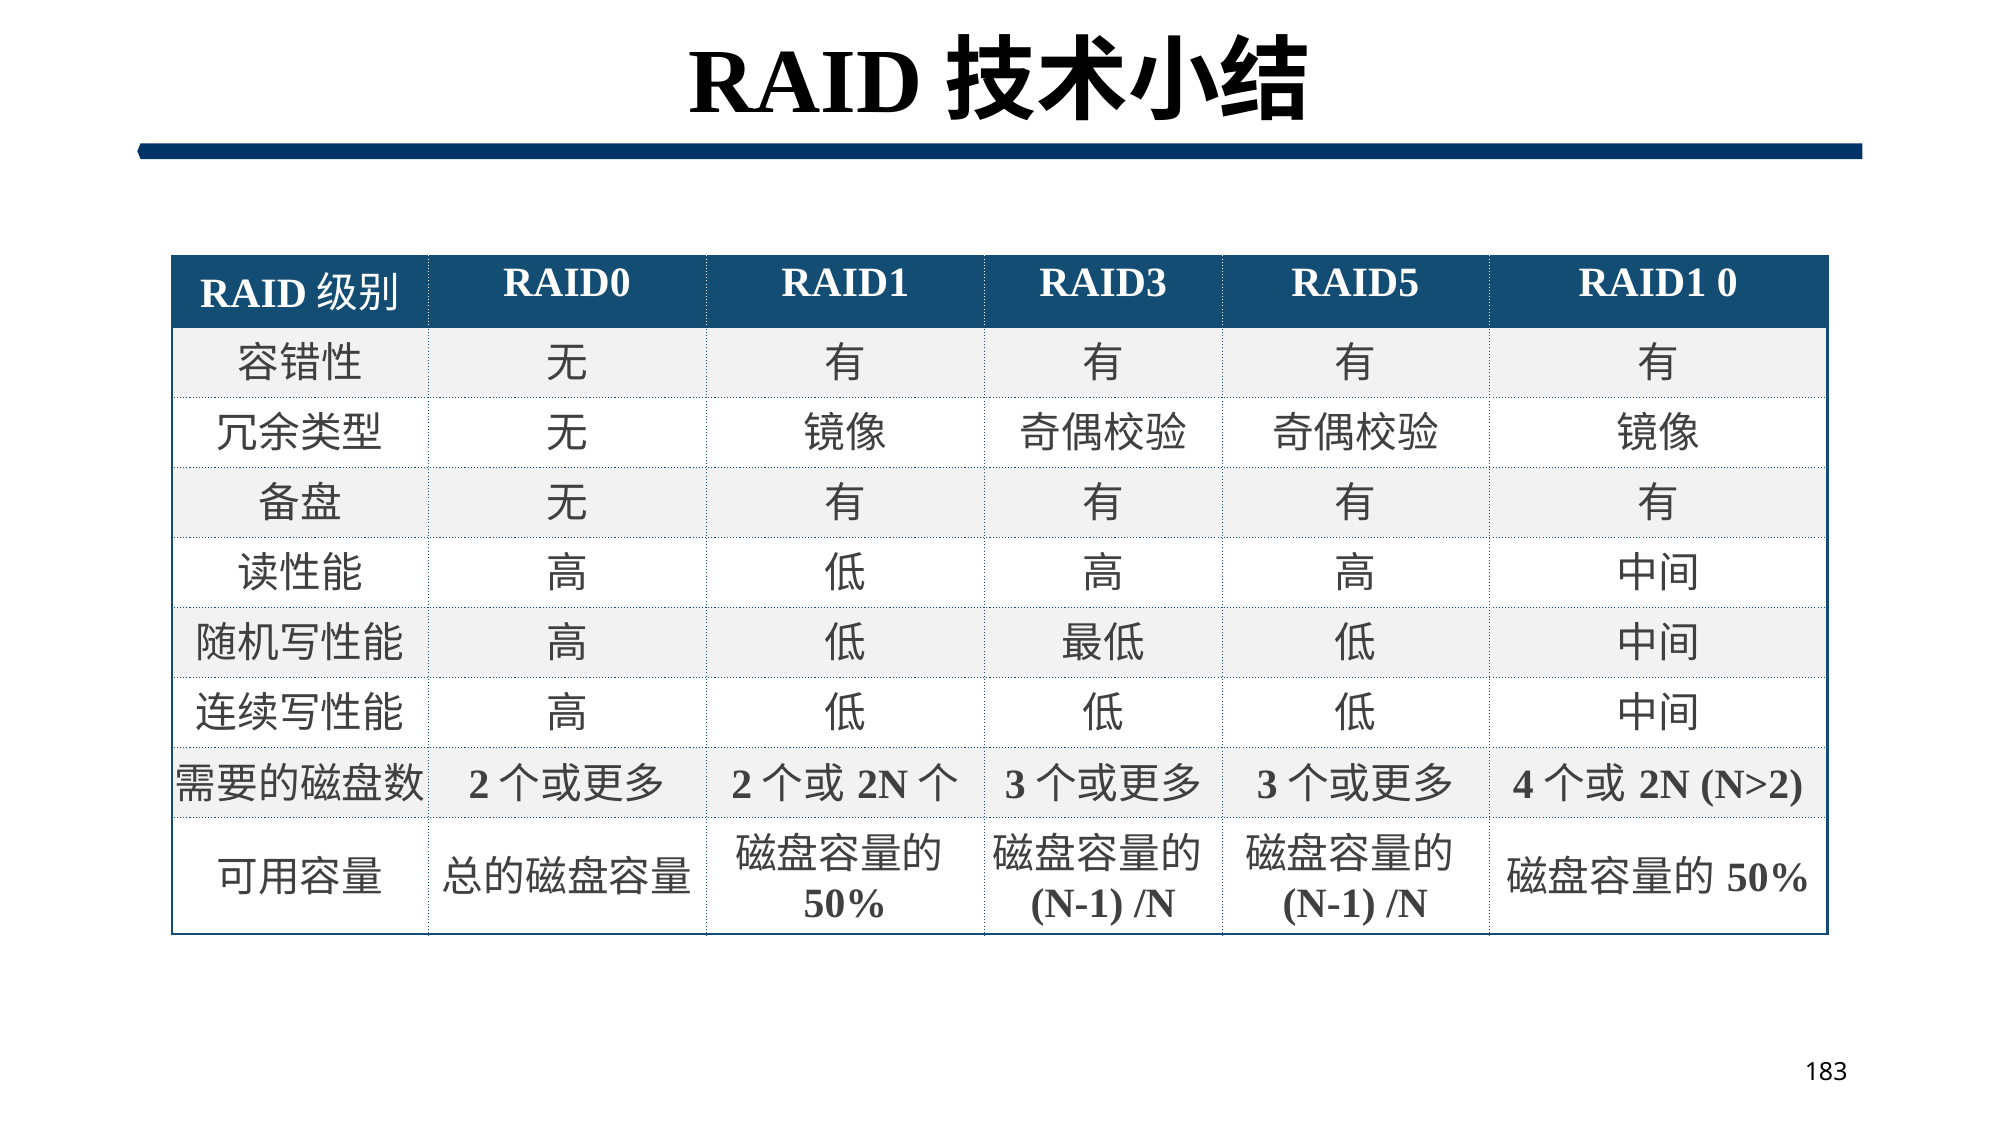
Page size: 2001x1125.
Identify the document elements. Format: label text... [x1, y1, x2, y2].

table_cell 4个或2N (N>2) [1489, 747, 1826, 818]
table_cell 奇偶校验 [1222, 397, 1489, 467]
table_cell 3个或更多 [984, 747, 1222, 818]
table_header RAID1 [706, 258, 984, 326]
table_header RAID5 [1222, 258, 1489, 326]
table_cell 低 [1222, 607, 1489, 677]
table_cell 容错性 [173, 328, 428, 397]
table_cell 高 [428, 677, 706, 747]
table_cell 有 [1489, 328, 1826, 397]
table_cell 总的磁盘容量 [428, 818, 706, 933]
table_header RAID1 0 [1489, 258, 1826, 326]
table_cell 低 [984, 677, 1222, 747]
table_cell 镜像 [1489, 397, 1826, 467]
table_cell 备盘 [173, 467, 428, 537]
table_cell 冗余类型 [173, 397, 428, 467]
table_cell 读性能 [173, 537, 428, 607]
table_cell 高 [428, 607, 706, 677]
table_cell 3个或更多 [1222, 747, 1489, 818]
table_cell 中间 [1489, 537, 1826, 607]
table_header RAID3 [984, 258, 1222, 326]
table_cell 连续写性能 [173, 677, 428, 747]
table_cell 高 [428, 537, 706, 607]
table_cell 磁盘容量的(N-1) /N [984, 818, 1222, 933]
title RAID技术小结 [137, 20, 1863, 145]
table_cell 最低 [984, 607, 1222, 677]
table_cell 需要的磁盘数 [173, 747, 428, 818]
table_cell 有 [984, 467, 1222, 537]
table_cell 奇偶校验 [984, 397, 1222, 467]
table_cell 低 [1222, 677, 1489, 747]
table_cell 高 [984, 537, 1222, 607]
table_cell 无 [428, 397, 706, 467]
table_cell 高 [1222, 537, 1489, 607]
table_cell 镜像 [706, 397, 984, 467]
table_cell 2个或更多 [428, 747, 706, 818]
table_cell 中间 [1489, 677, 1826, 747]
table_cell 中间 [1489, 607, 1826, 677]
table_cell 有 [984, 328, 1222, 397]
table_cell 2个或2N个 [706, 747, 984, 818]
table_header RAID0 [428, 258, 706, 326]
table_cell 无 [428, 328, 706, 397]
table_cell 可用容量 [173, 818, 428, 933]
table_cell 低 [706, 607, 984, 677]
table_cell 磁盘容量的(N-1) /N [1222, 818, 1489, 933]
table_cell 有 [1489, 467, 1826, 537]
table_cell 有 [706, 467, 984, 537]
table_cell 低 [706, 677, 984, 747]
slide_number 183 [1412, 1042, 1863, 1103]
table_cell 有 [1222, 328, 1489, 397]
table_cell 有 [706, 328, 984, 397]
table_cell 无 [428, 467, 706, 537]
table_cell 磁盘容量的50% [1489, 818, 1826, 933]
table_header RAID级别 [173, 258, 428, 326]
table_cell 有 [1222, 467, 1489, 537]
table_cell 随机写性能 [173, 607, 428, 677]
table_cell 低 [706, 537, 984, 607]
table_cell 磁盘容量的50% [706, 818, 984, 933]
